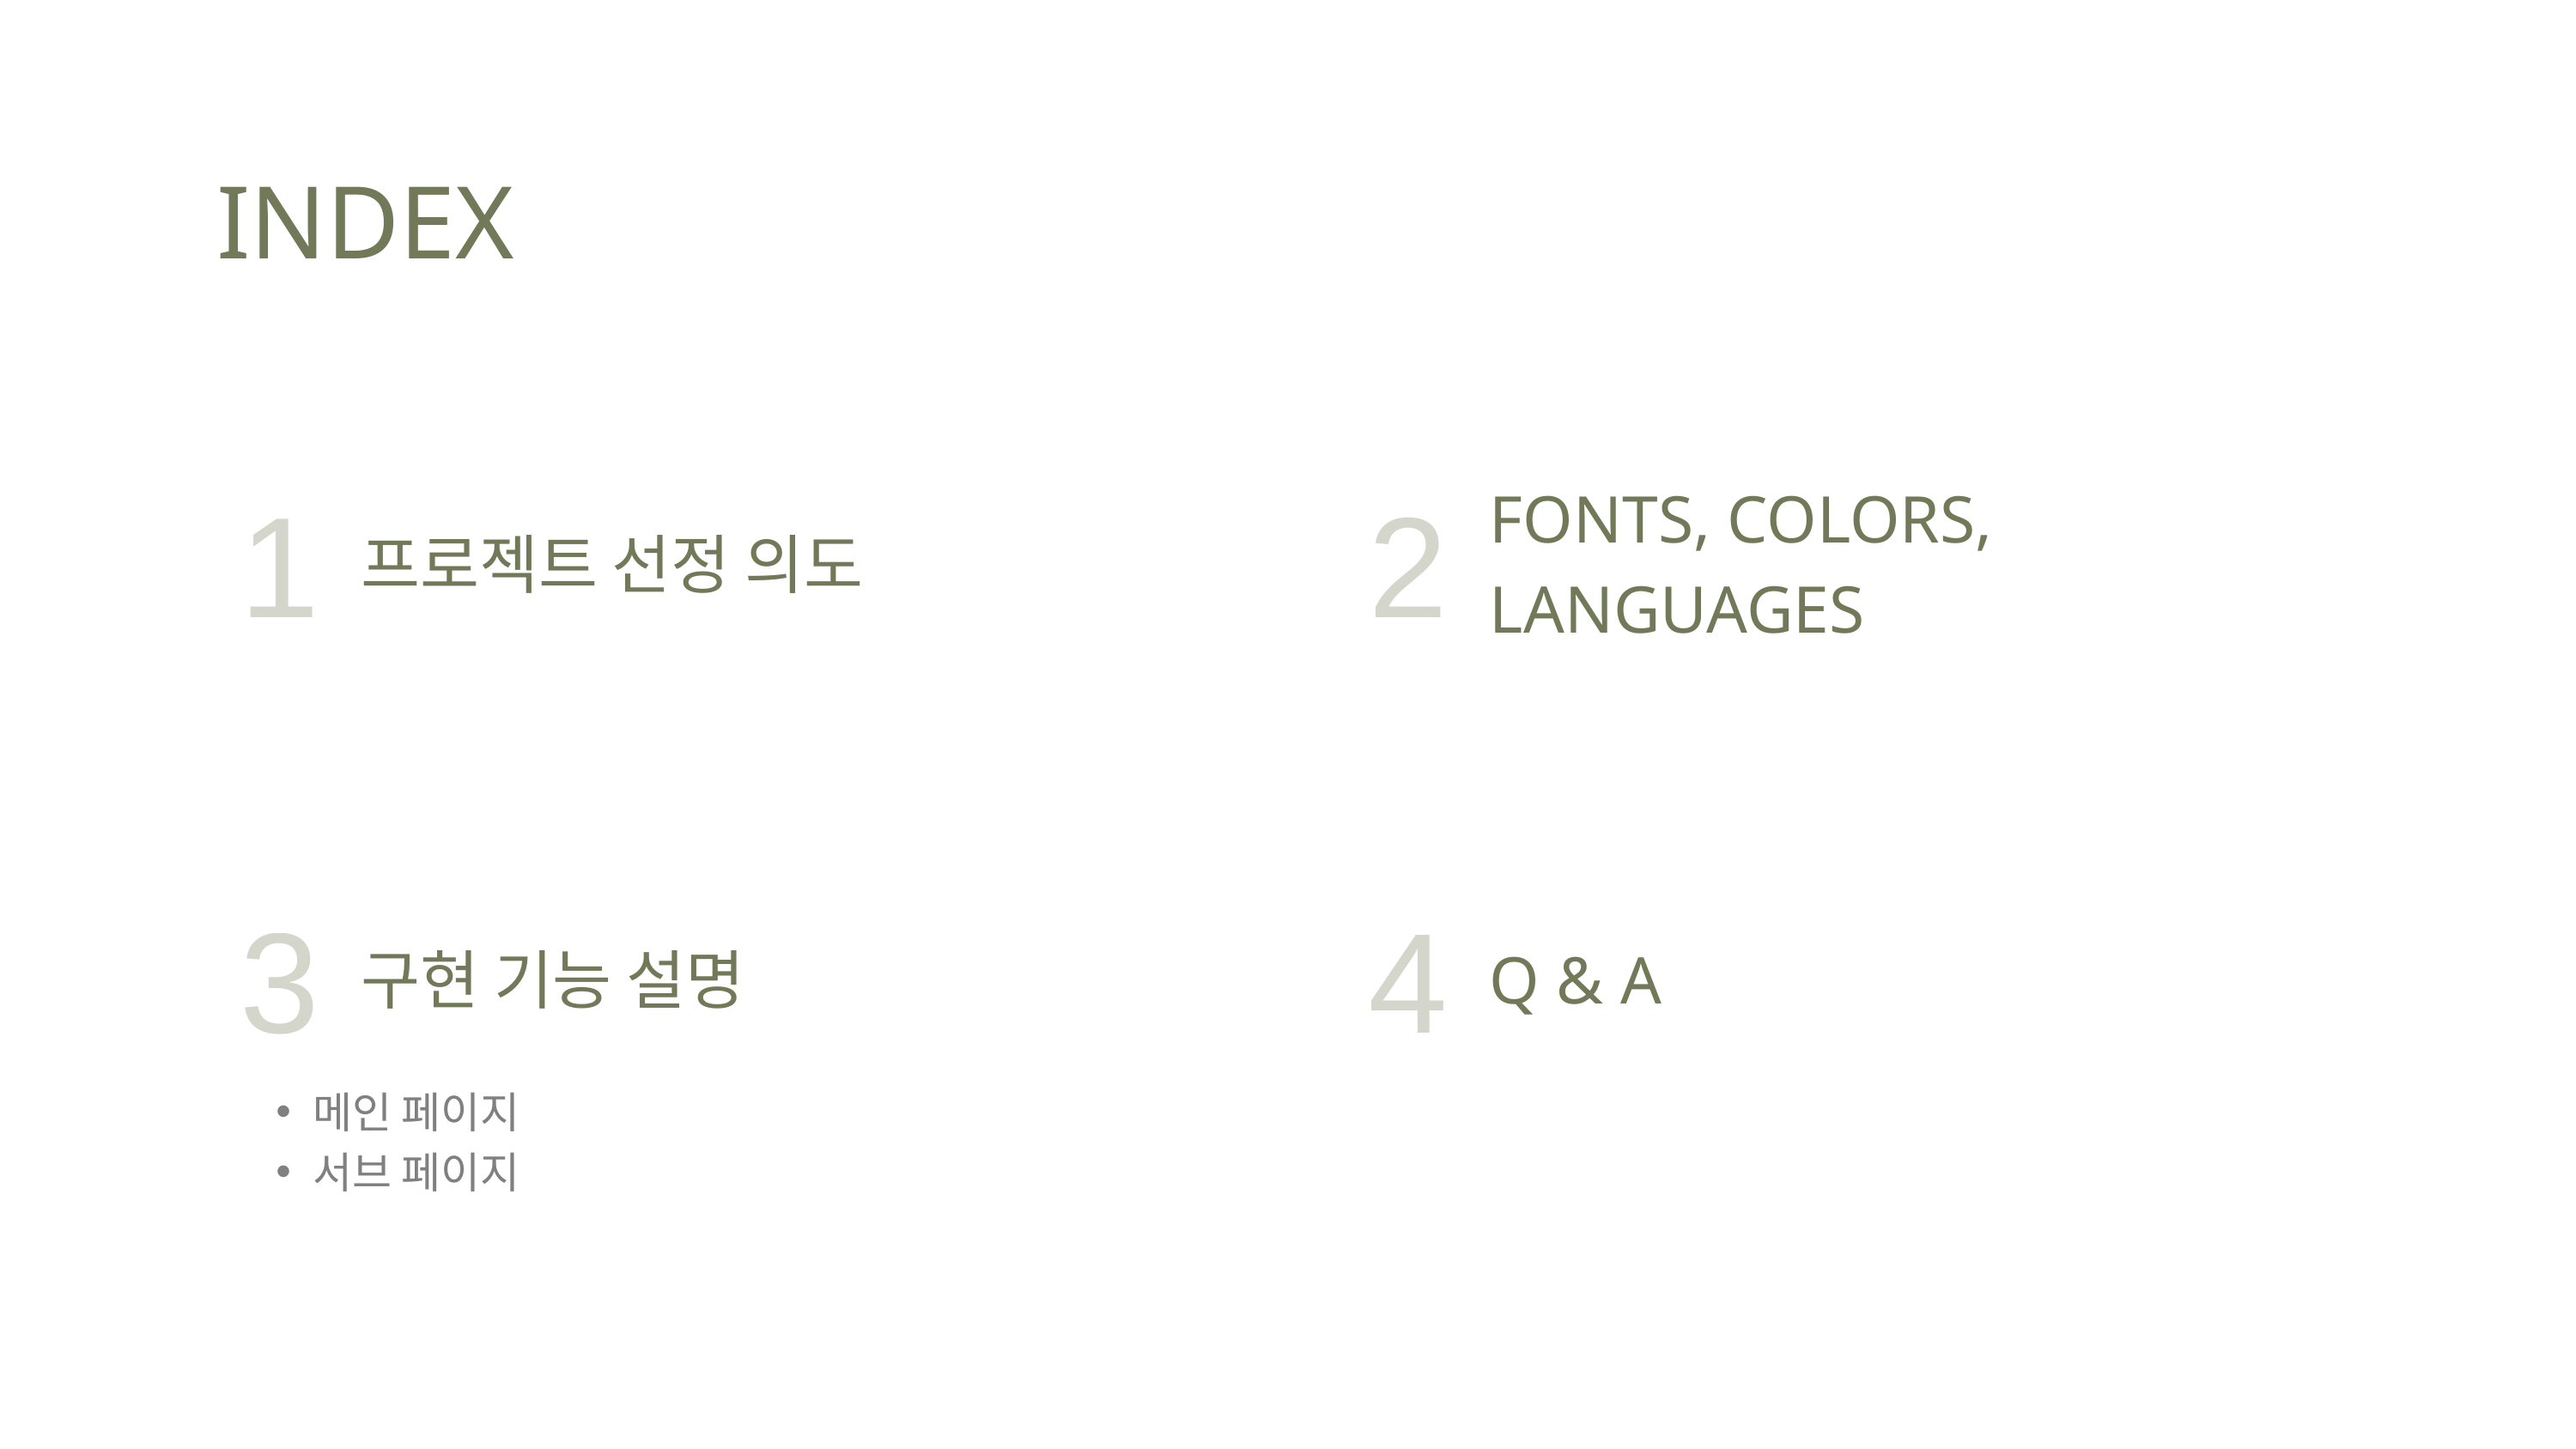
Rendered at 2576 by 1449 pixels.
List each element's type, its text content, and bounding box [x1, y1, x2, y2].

text_box Q & A [1489, 926, 2336, 1017]
text_box 3 [240, 861, 336, 1063]
text_box 구현 기능 설명 [361, 926, 1208, 1017]
text_box INDEX [144, 137, 587, 279]
text_box 4 [1368, 861, 1464, 1063]
text_box 2 [1368, 446, 1464, 646]
text_box 프로젝트 선정 의도 [361, 511, 1208, 602]
text_box 1 [240, 446, 336, 646]
text_box FONTS, COLORS, LANGUAGES [1489, 465, 2336, 646]
text_box 메인 페이지 서브 페이지 [240, 1076, 1208, 1197]
